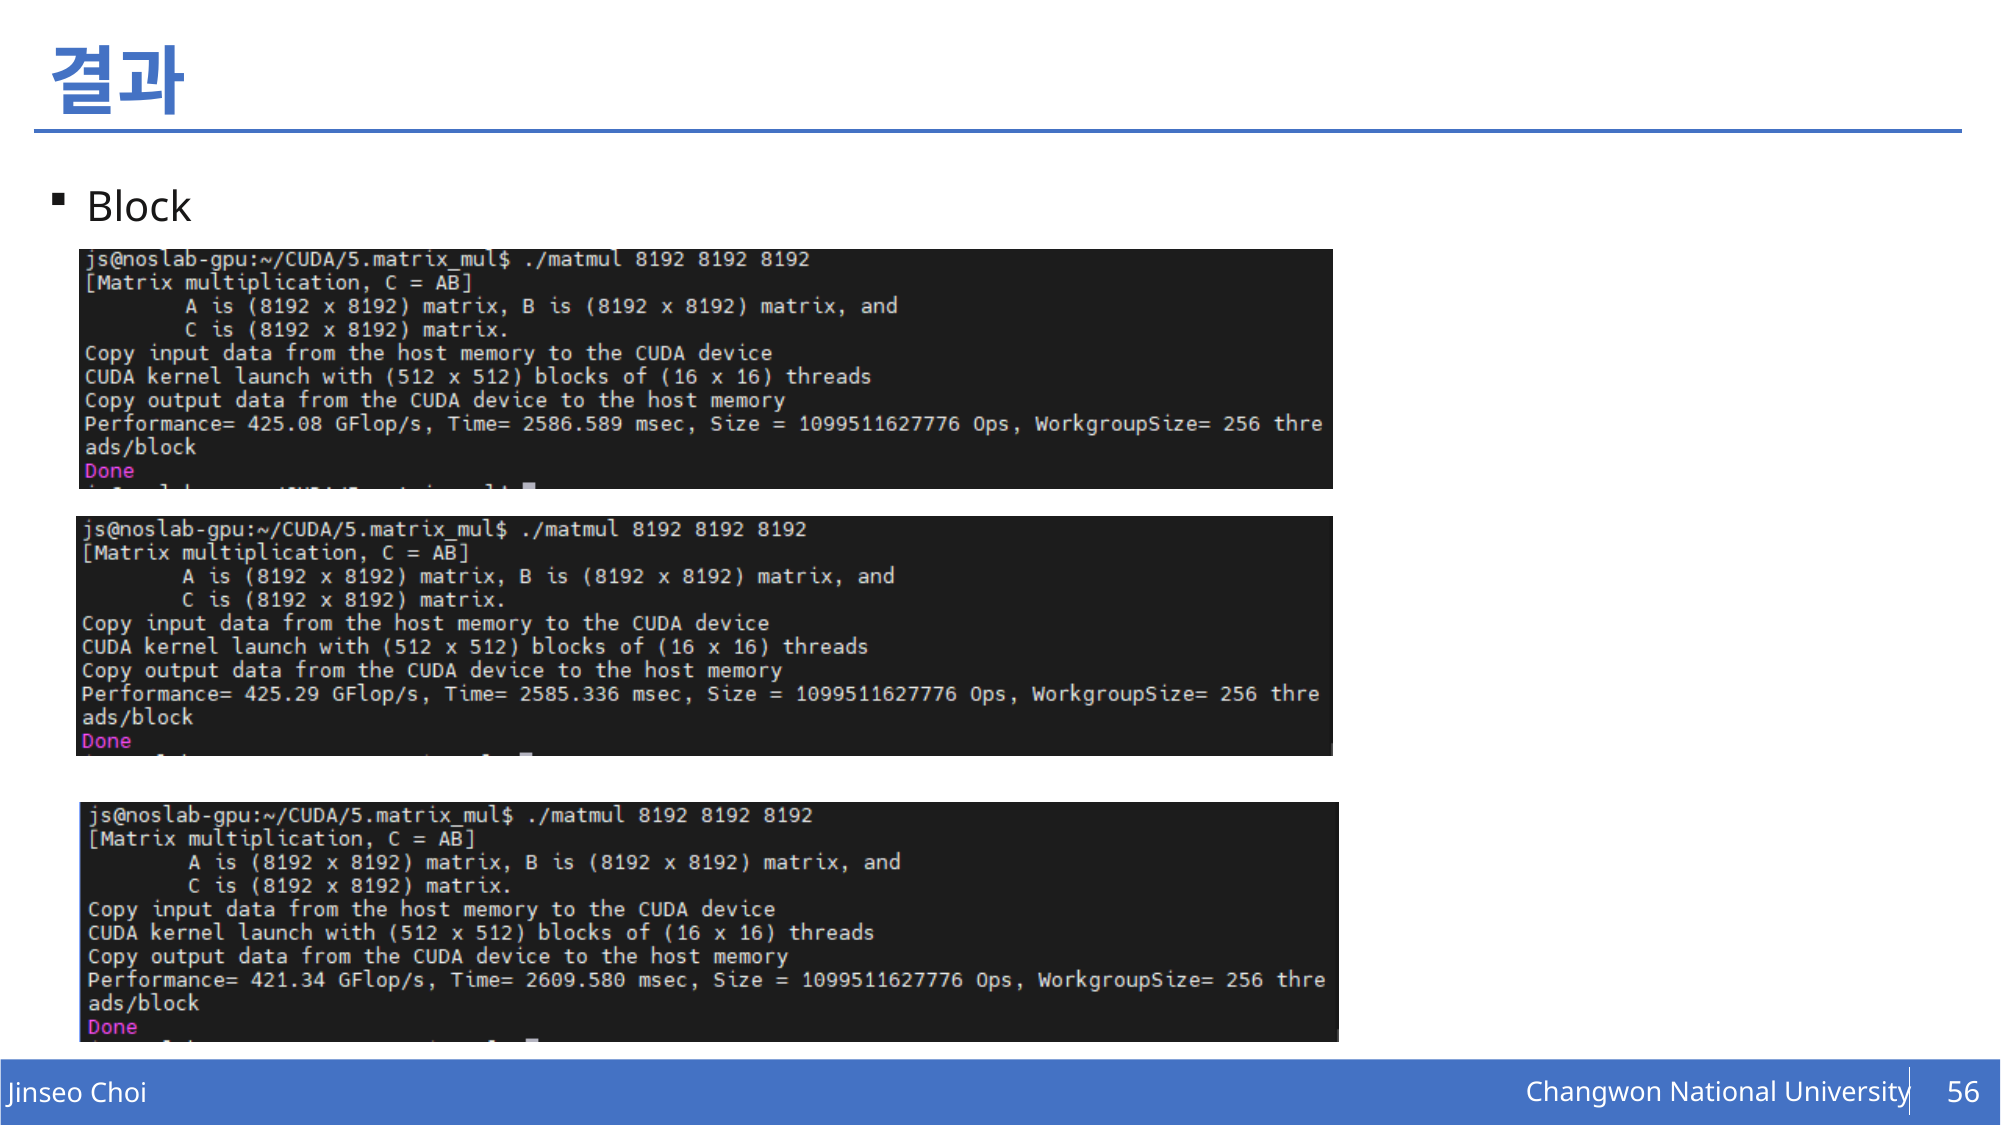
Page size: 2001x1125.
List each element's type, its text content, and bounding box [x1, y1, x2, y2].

picture [79, 802, 1339, 1042]
list Block [33, 152, 1963, 997]
picture [79, 249, 1333, 489]
picture [75, 516, 1333, 756]
title 결과 [33, 27, 1963, 143]
slide_number 56 [1927, 1063, 2000, 1124]
